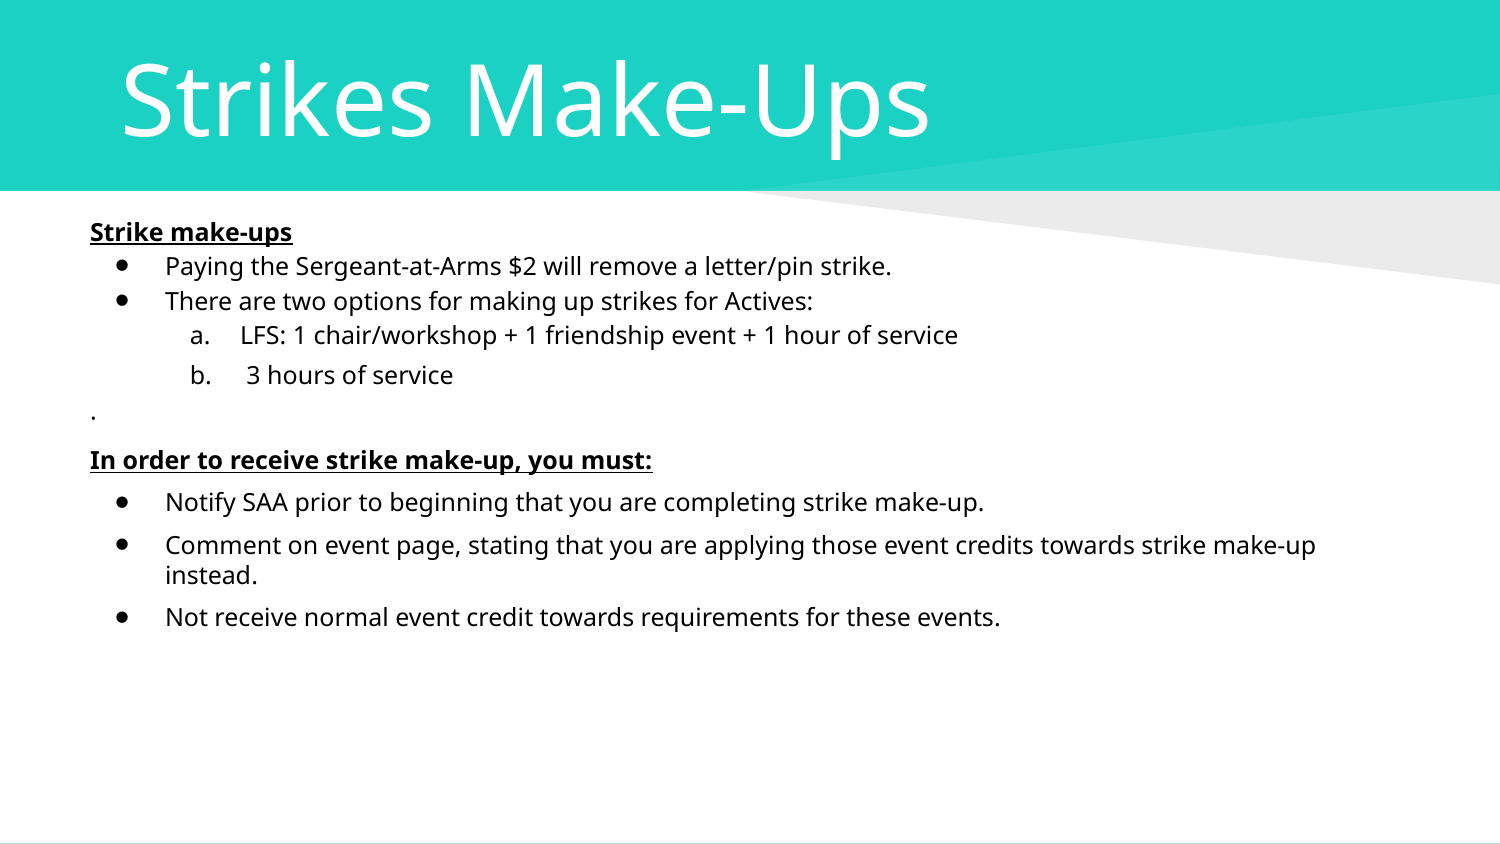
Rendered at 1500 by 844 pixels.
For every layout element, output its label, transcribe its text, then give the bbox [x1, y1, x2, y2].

list Strike make-ups Paying the Sergeant-at-Arms $2 will remove a letter/pin strike. There are two options for making up strikes for Actives: LFS: 1 chair/workshop + 1 friendship event + 1 hour of service 3 hours of service · In order to receive strike make-up, you must: Notify SAA prior to beginning that you are completing strike make-up. Comment on event page, stating that you are applying those event credits towards strike make-up instead. Not receive normal event credit towards requirements for these events. [75, 196, 1425, 808]
title Strikes Make-Ups [55, 26, 1406, 168]
